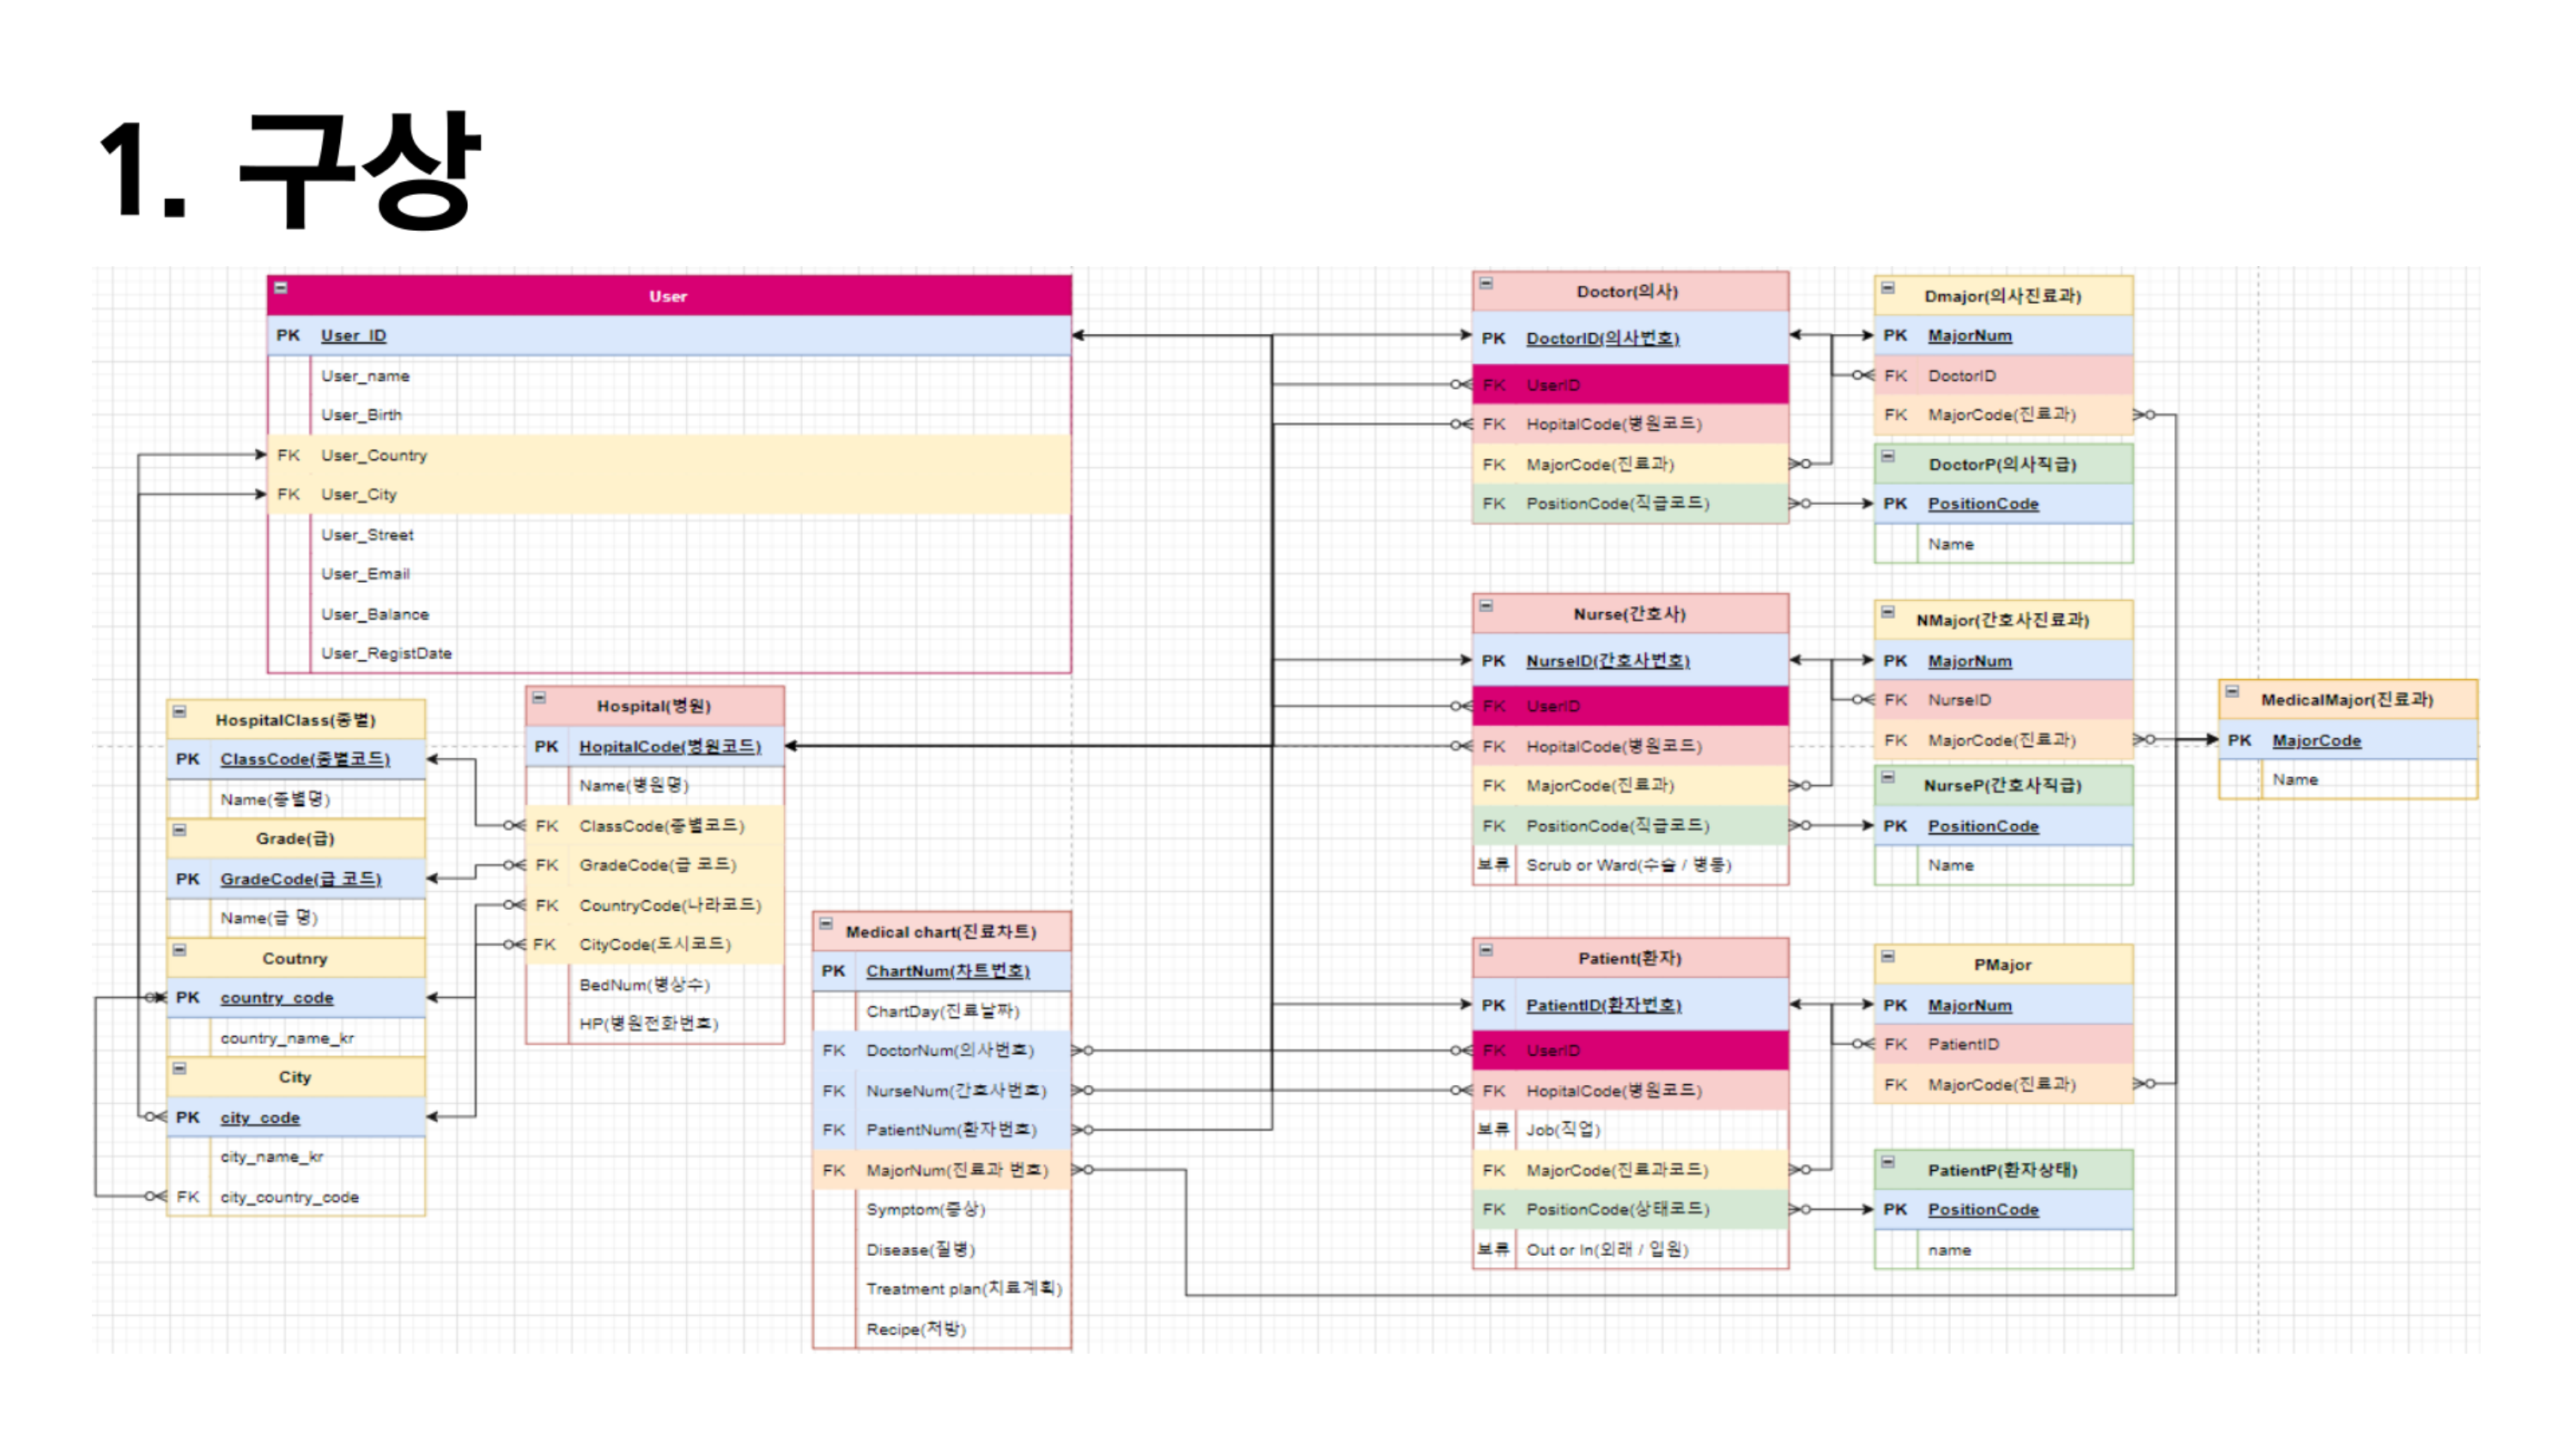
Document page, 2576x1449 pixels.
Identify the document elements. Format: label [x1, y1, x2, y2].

text_box [91, 266, 2481, 1354]
picture [71, 57, 550, 294]
